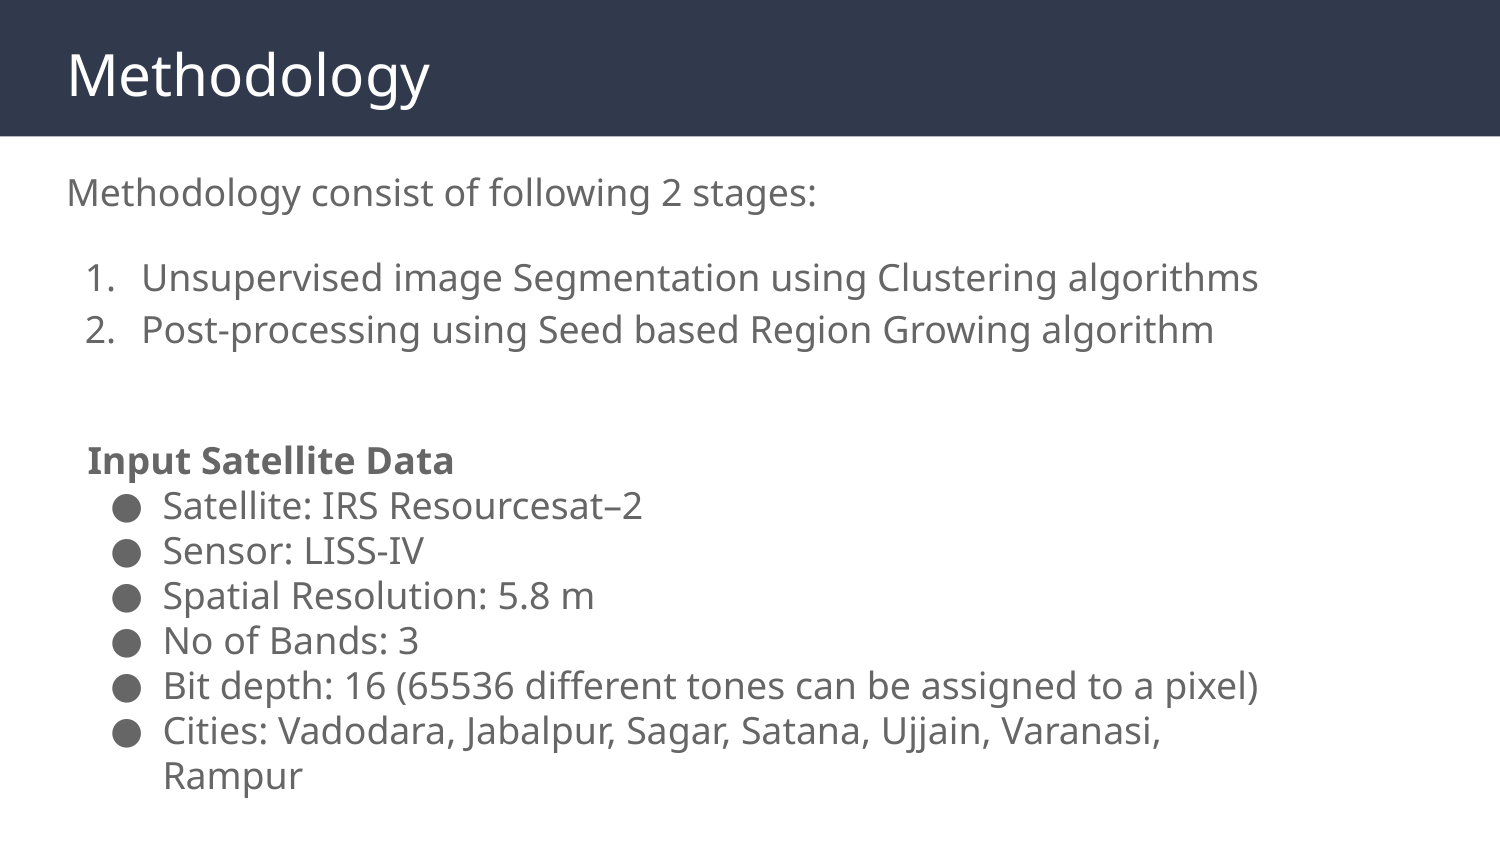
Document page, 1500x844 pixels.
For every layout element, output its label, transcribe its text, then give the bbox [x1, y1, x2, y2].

text_box Input Satellite Data Satellite: IRS Resourcesat–2 Sensor: LISS-IV Spatial Resolution: 5.8 m No of Bands: 3 Bit depth: 16 (65536 different tones can be assigned to a pixel) Cities: Vadodara, Jabalpur, Sagar, Satana, Ujjain, Varanasi, Rampur [72, 421, 1309, 776]
list Methodology consist of following 2 stages: Unsupervised image Segmentation using Clustering algorithms Post-processing using Seed based Region Growing algorithm [51, 147, 1309, 752]
title Methodology [51, 23, 1449, 126]
